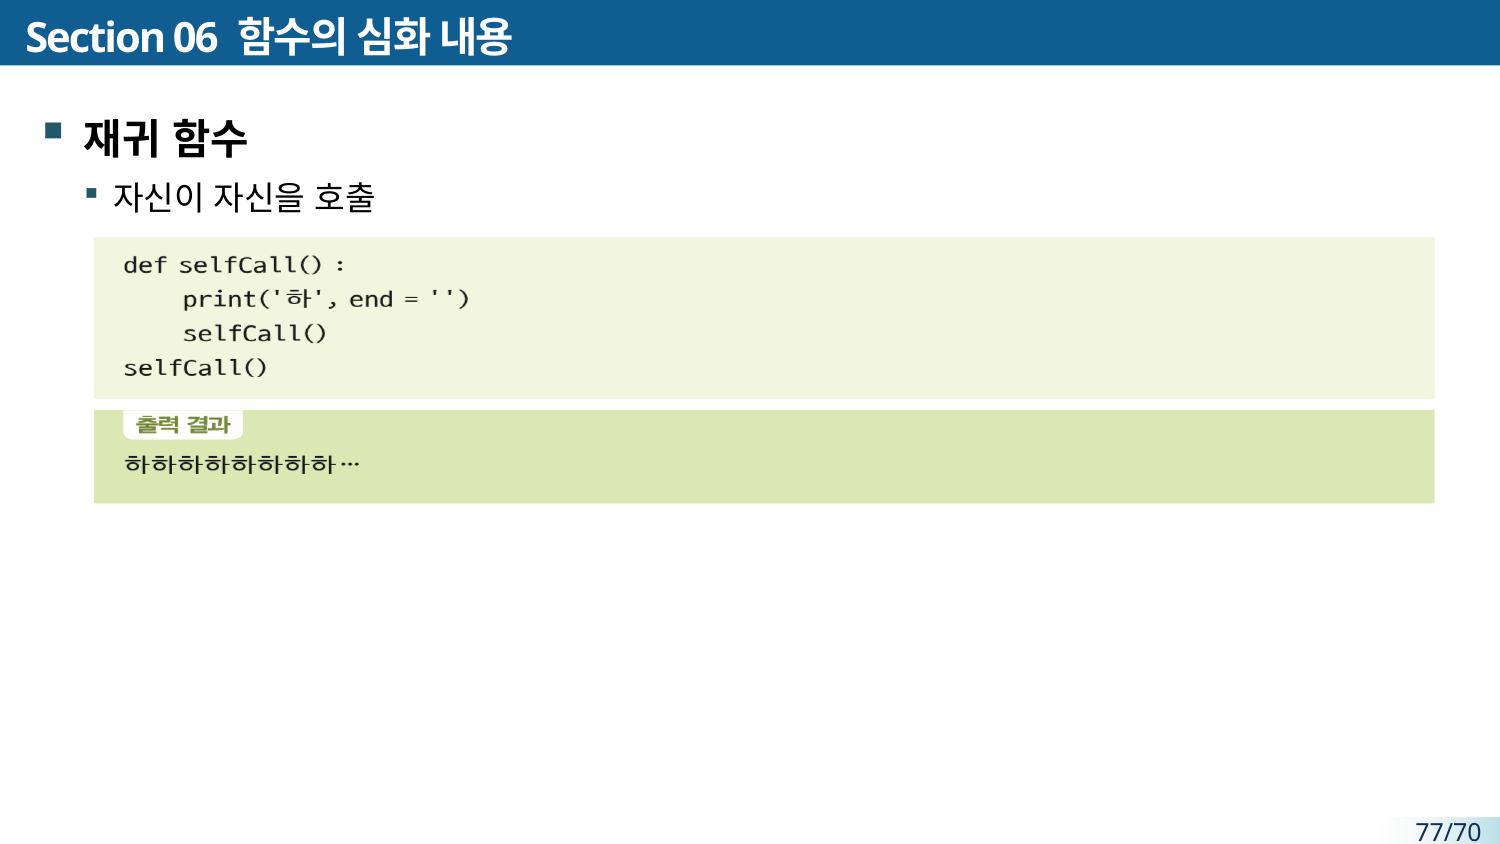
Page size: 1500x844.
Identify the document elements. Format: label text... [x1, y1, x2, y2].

title Section 06 함수의 심화 내용 [10, 6, 1288, 65]
list 재귀 함수 자신이 자신을 호출 [10, 95, 1481, 793]
picture [92, 236, 1437, 505]
